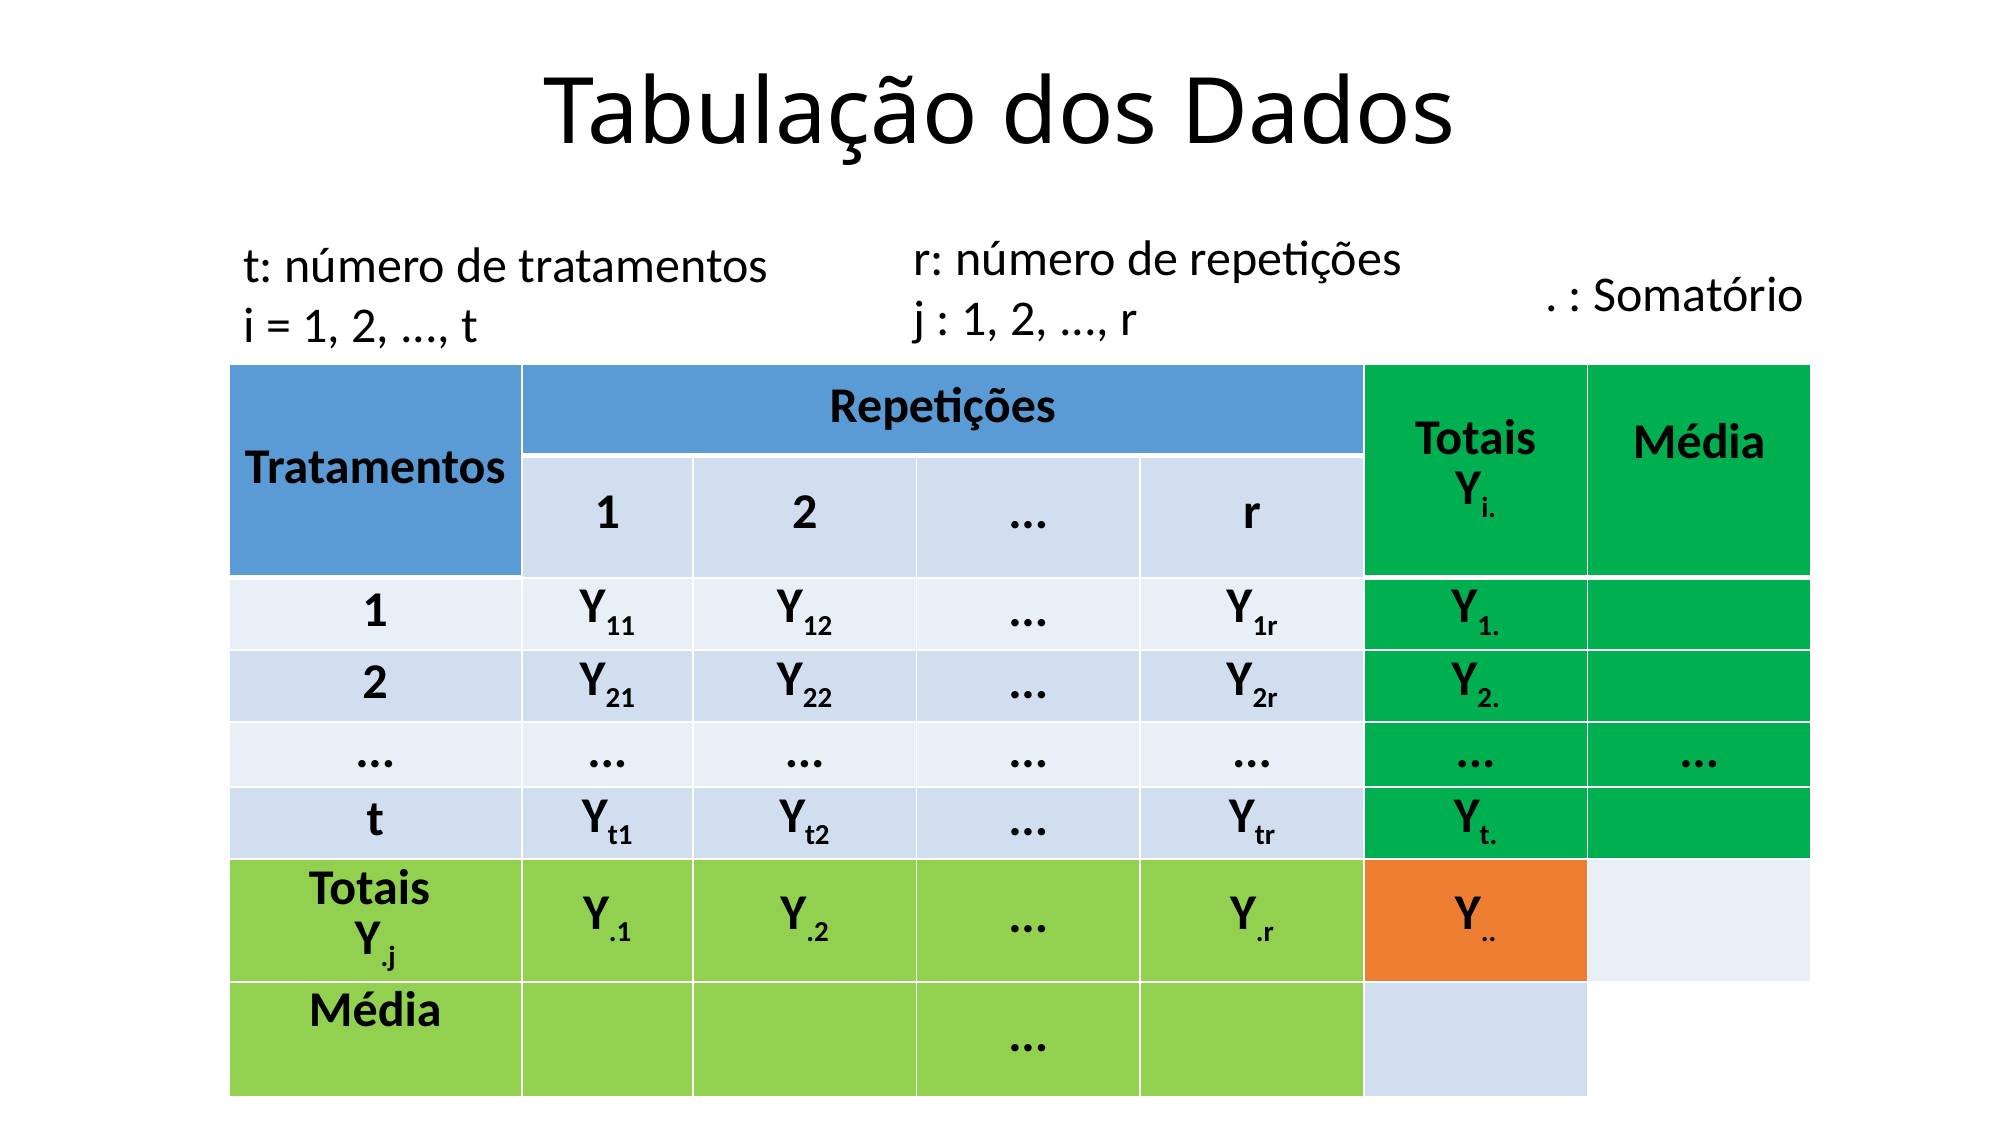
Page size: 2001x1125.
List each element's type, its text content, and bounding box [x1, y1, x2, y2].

text_box t: número de tratamentos i = 1, 2, ..., t [228, 224, 800, 360]
text_box r: número de repetições j : 1, 2, ..., r [898, 218, 1446, 353]
title Tabulação dos Dados [137, 5, 1863, 223]
text_box . : Somatório [1530, 253, 1831, 329]
